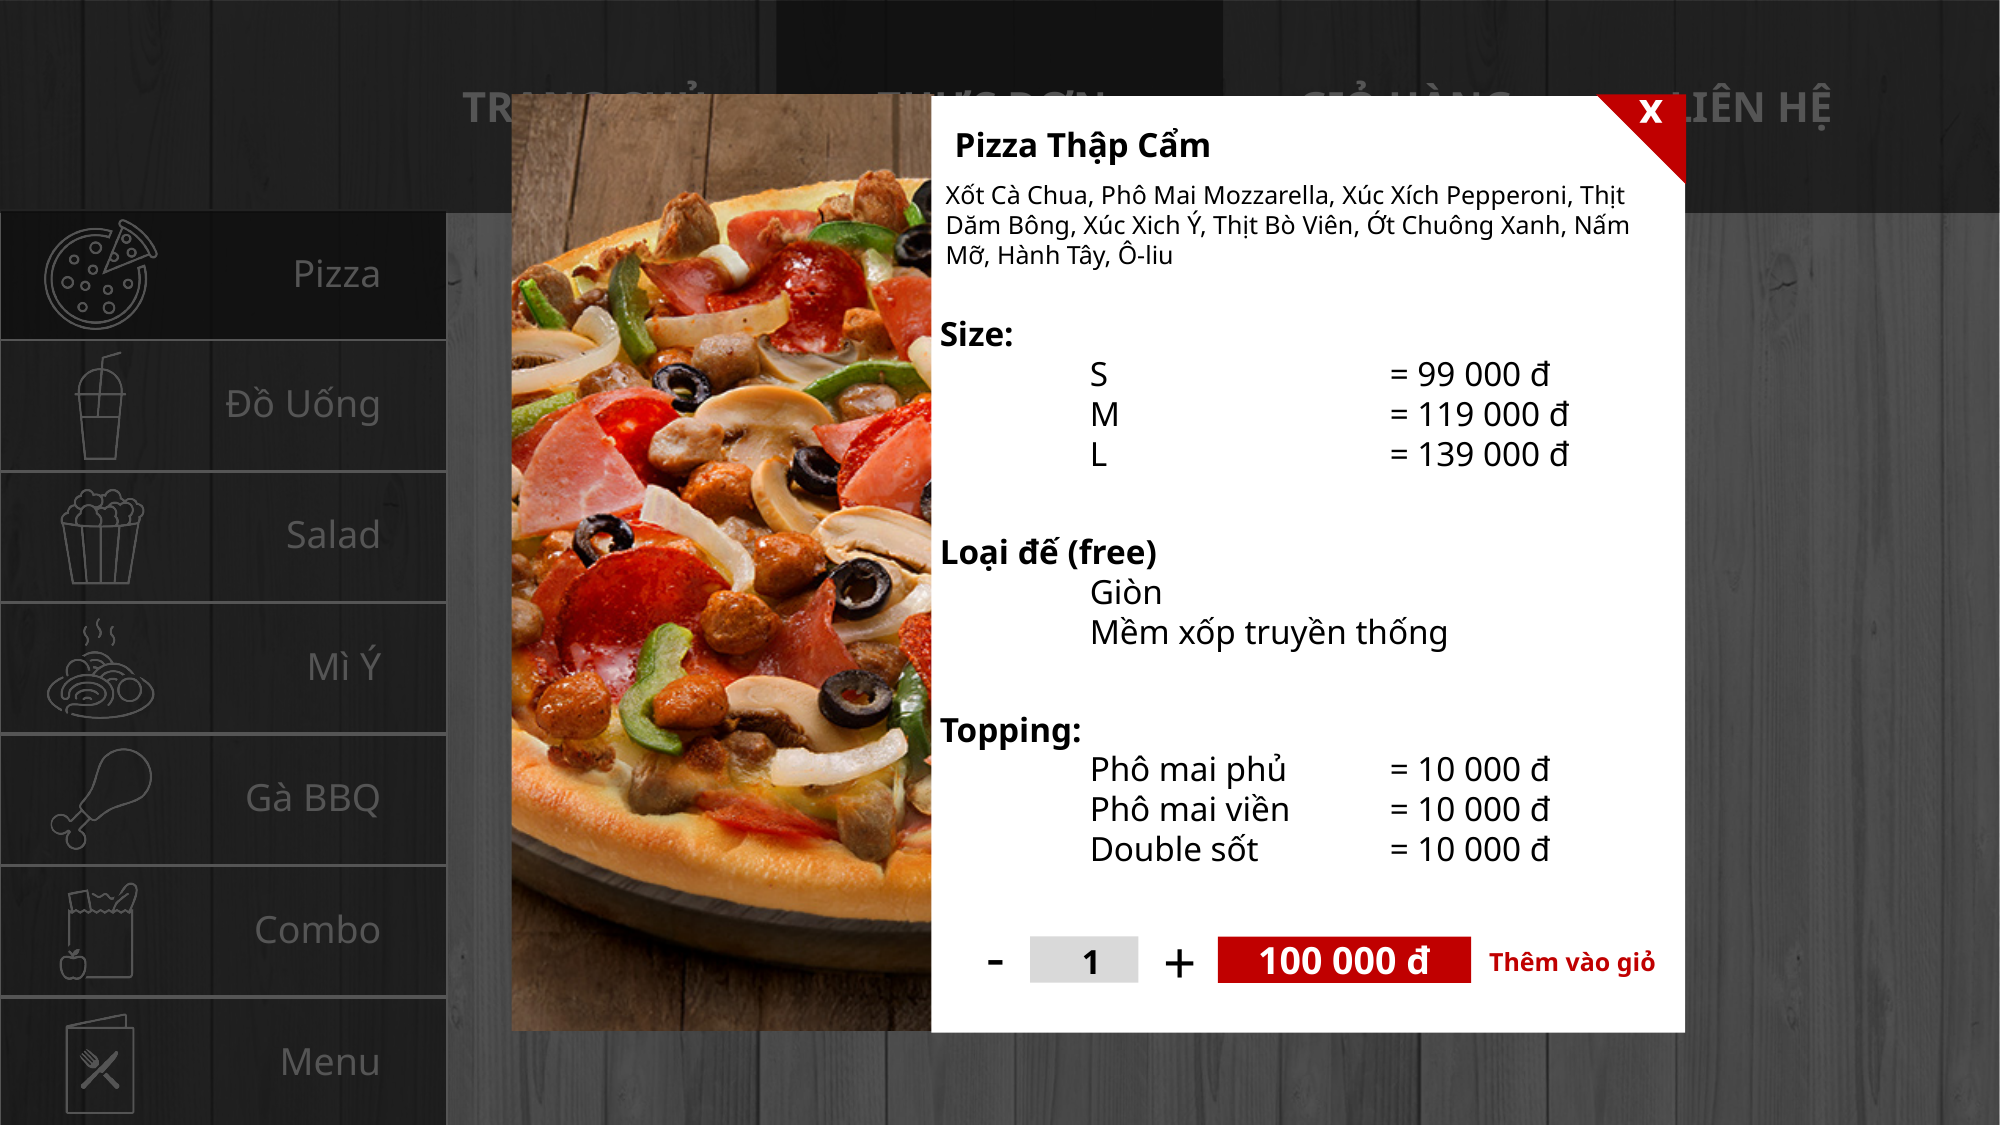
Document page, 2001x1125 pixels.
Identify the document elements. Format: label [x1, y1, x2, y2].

text_box [935, 283, 1095, 1031]
text_box [0, 866, 448, 997]
picture [0, 94, 2000, 1125]
text_box [0, 603, 448, 734]
text_box [0, 341, 448, 471]
text_box [0, 734, 448, 866]
text_box [0, 998, 448, 1125]
text_box [0, 0, 2000, 213]
text_box [0, 471, 448, 603]
text_box [0, 213, 448, 341]
